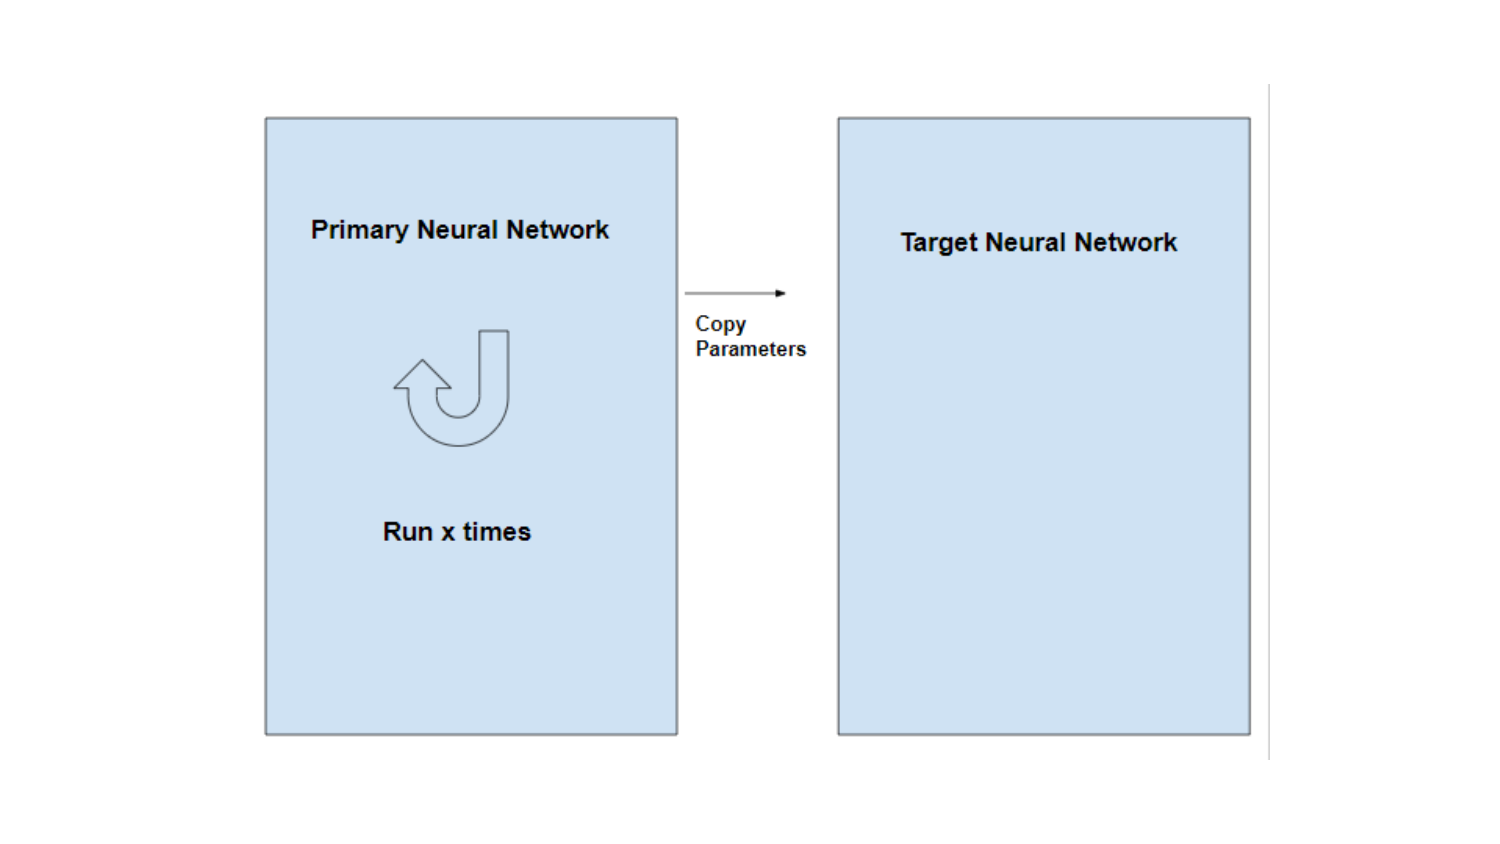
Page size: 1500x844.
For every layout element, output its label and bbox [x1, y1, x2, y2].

picture [230, 84, 1270, 760]
